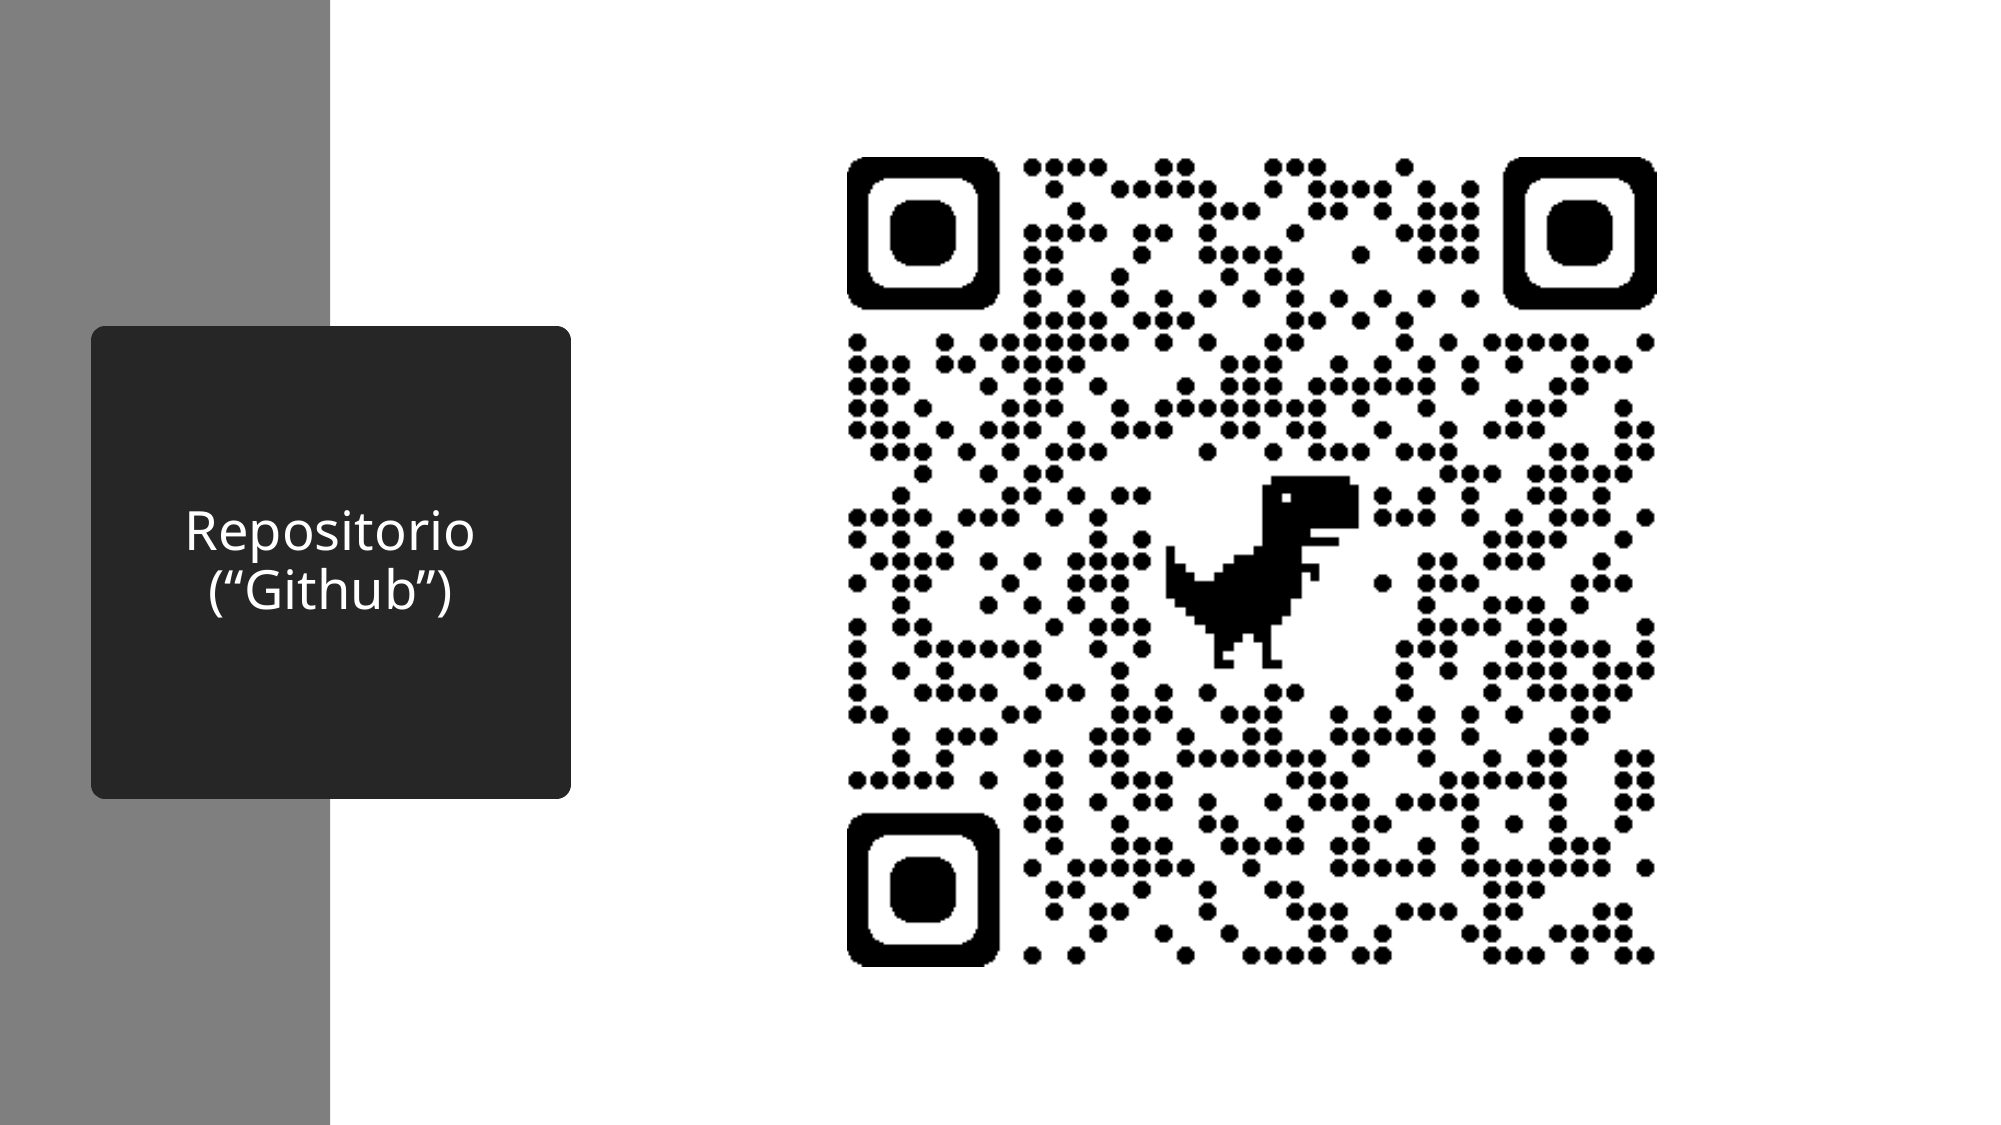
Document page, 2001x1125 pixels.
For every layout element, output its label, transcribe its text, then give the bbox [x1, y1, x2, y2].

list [847, 157, 1657, 967]
text_box [331, 0, 2000, 1125]
title Repositorio (“Github”) [105, 340, 557, 785]
text_box [0, 0, 331, 1125]
